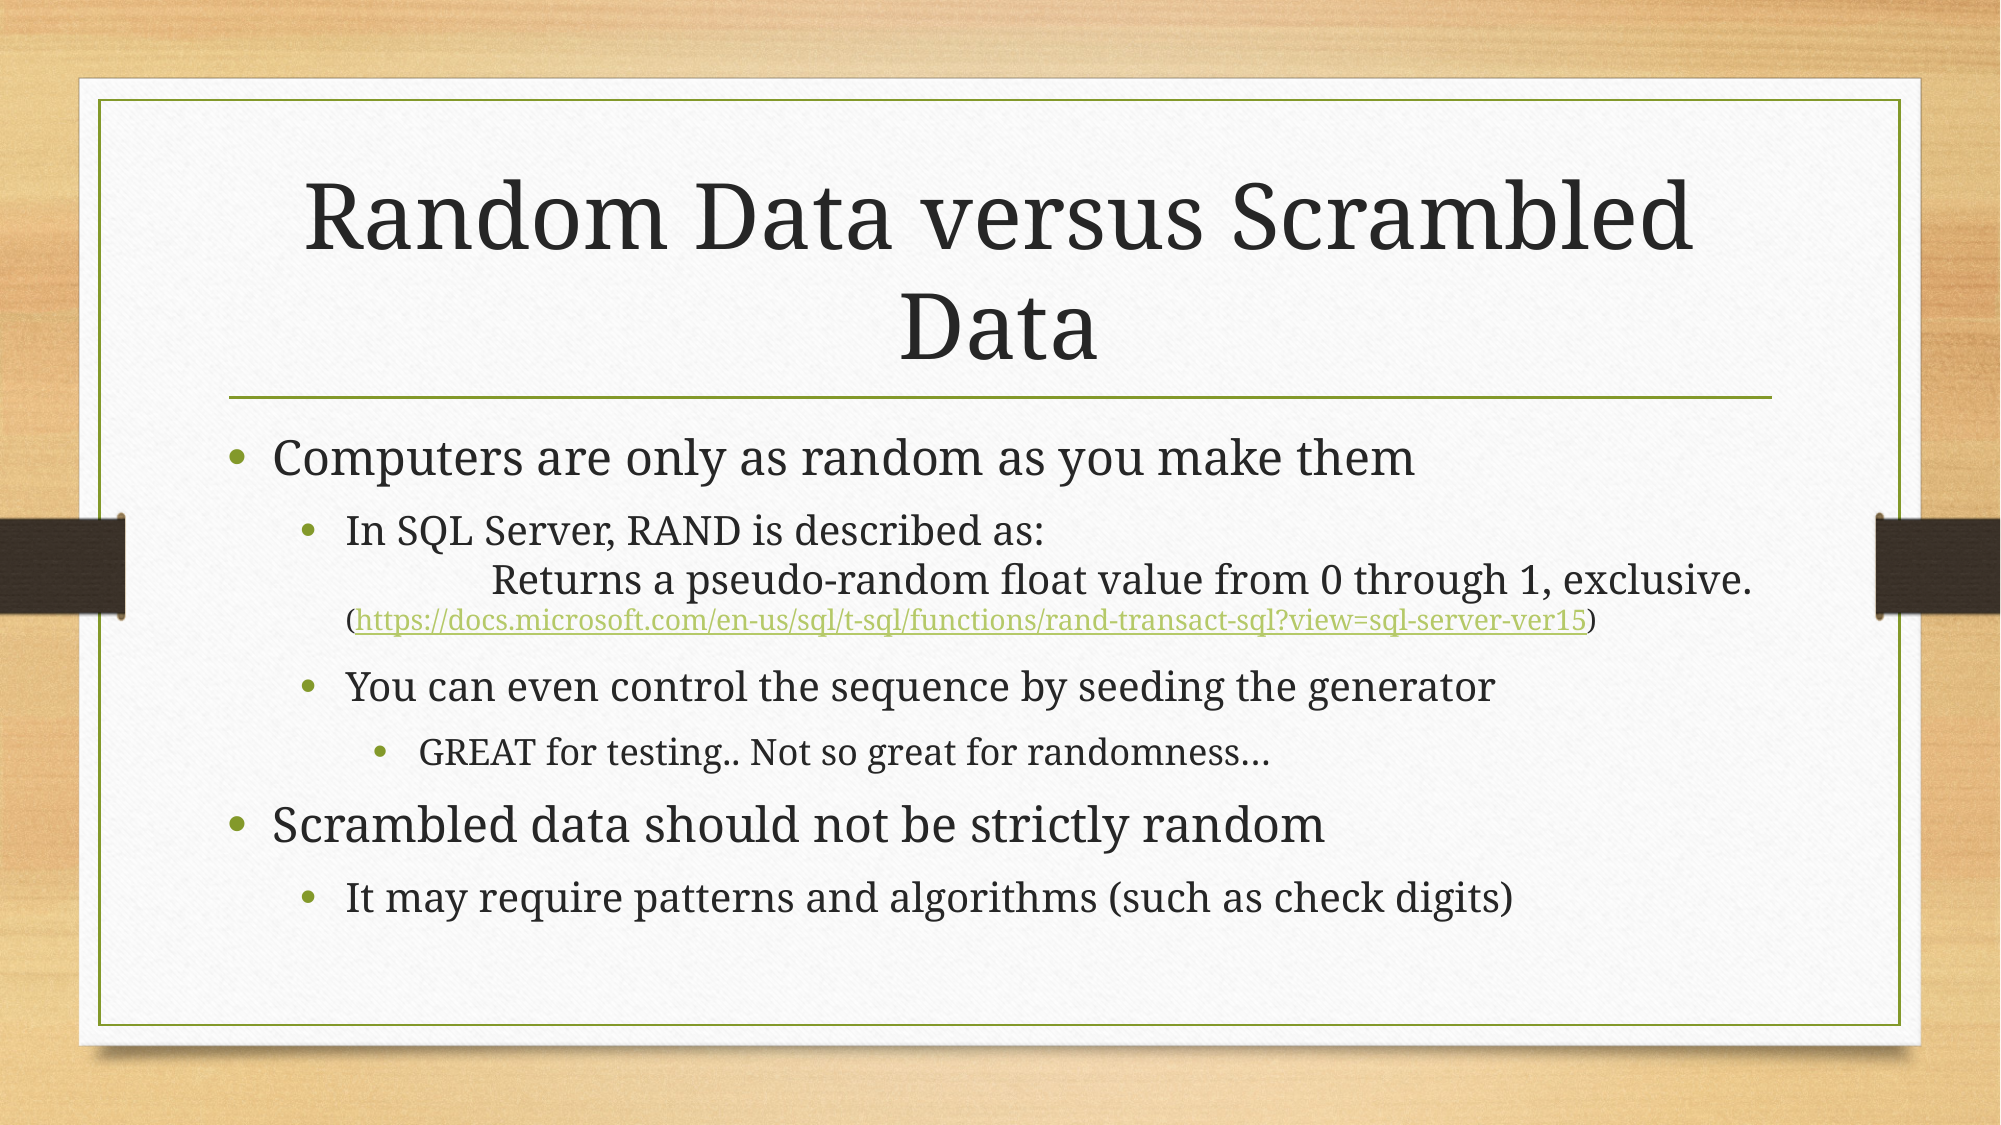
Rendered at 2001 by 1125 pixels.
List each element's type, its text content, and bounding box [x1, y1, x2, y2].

list Computers are only as random as you make them In SQL Server, RAND is described as: Returns a pseudo-random float value from 0 through 1, exclusive. (https://docs.microsoft.com/en-us/sql/t-sql/functions/rand-transact-sql?view=sql-server-ver15) You can even control the sequence by seeding the generator GREAT for testing.. Not so great for randomness… Scrambled data should not be strictly random It may require patterns and algorithms (such as check digits) [212, 419, 1788, 964]
title Random Data versus Scrambled Data [212, 161, 1788, 375]
picture [0, 0, 2001, 1125]
